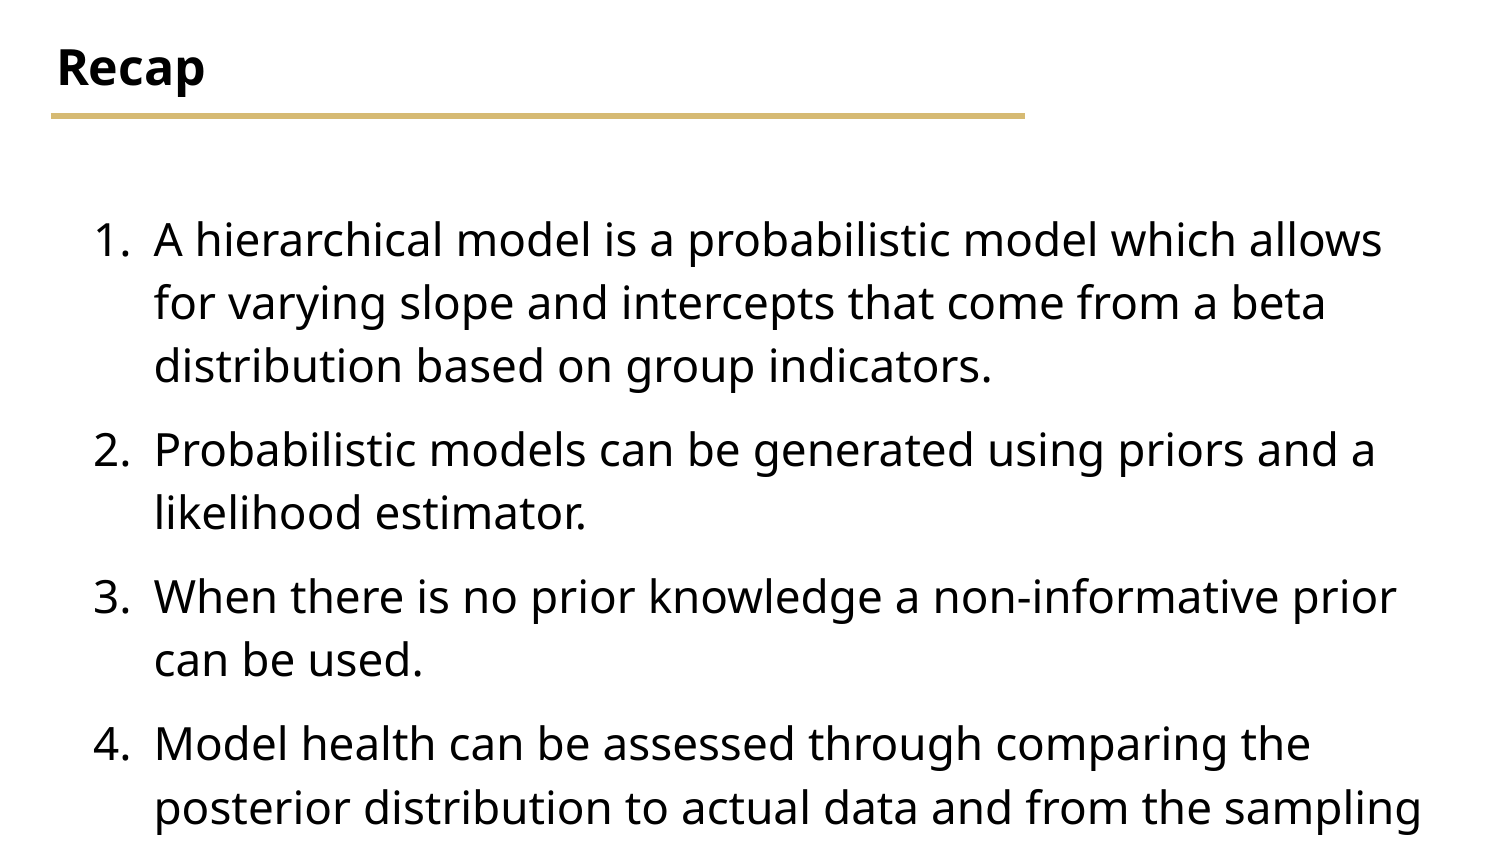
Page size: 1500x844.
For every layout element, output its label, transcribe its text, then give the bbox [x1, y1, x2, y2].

text_box A hierarchical model is a probabilistic model which allows for varying slope and intercepts that come from a beta distribution based on group indicators. Probabilistic models can be generated using priors and a likelihood estimator. When there is no prior knowledge a non-informative prior can be used. Model health can be assessed through comparing the posterior distribution to actual data and from the sampling traceplot. [63, 187, 1470, 296]
text_box Recap [41, 20, 1209, 121]
